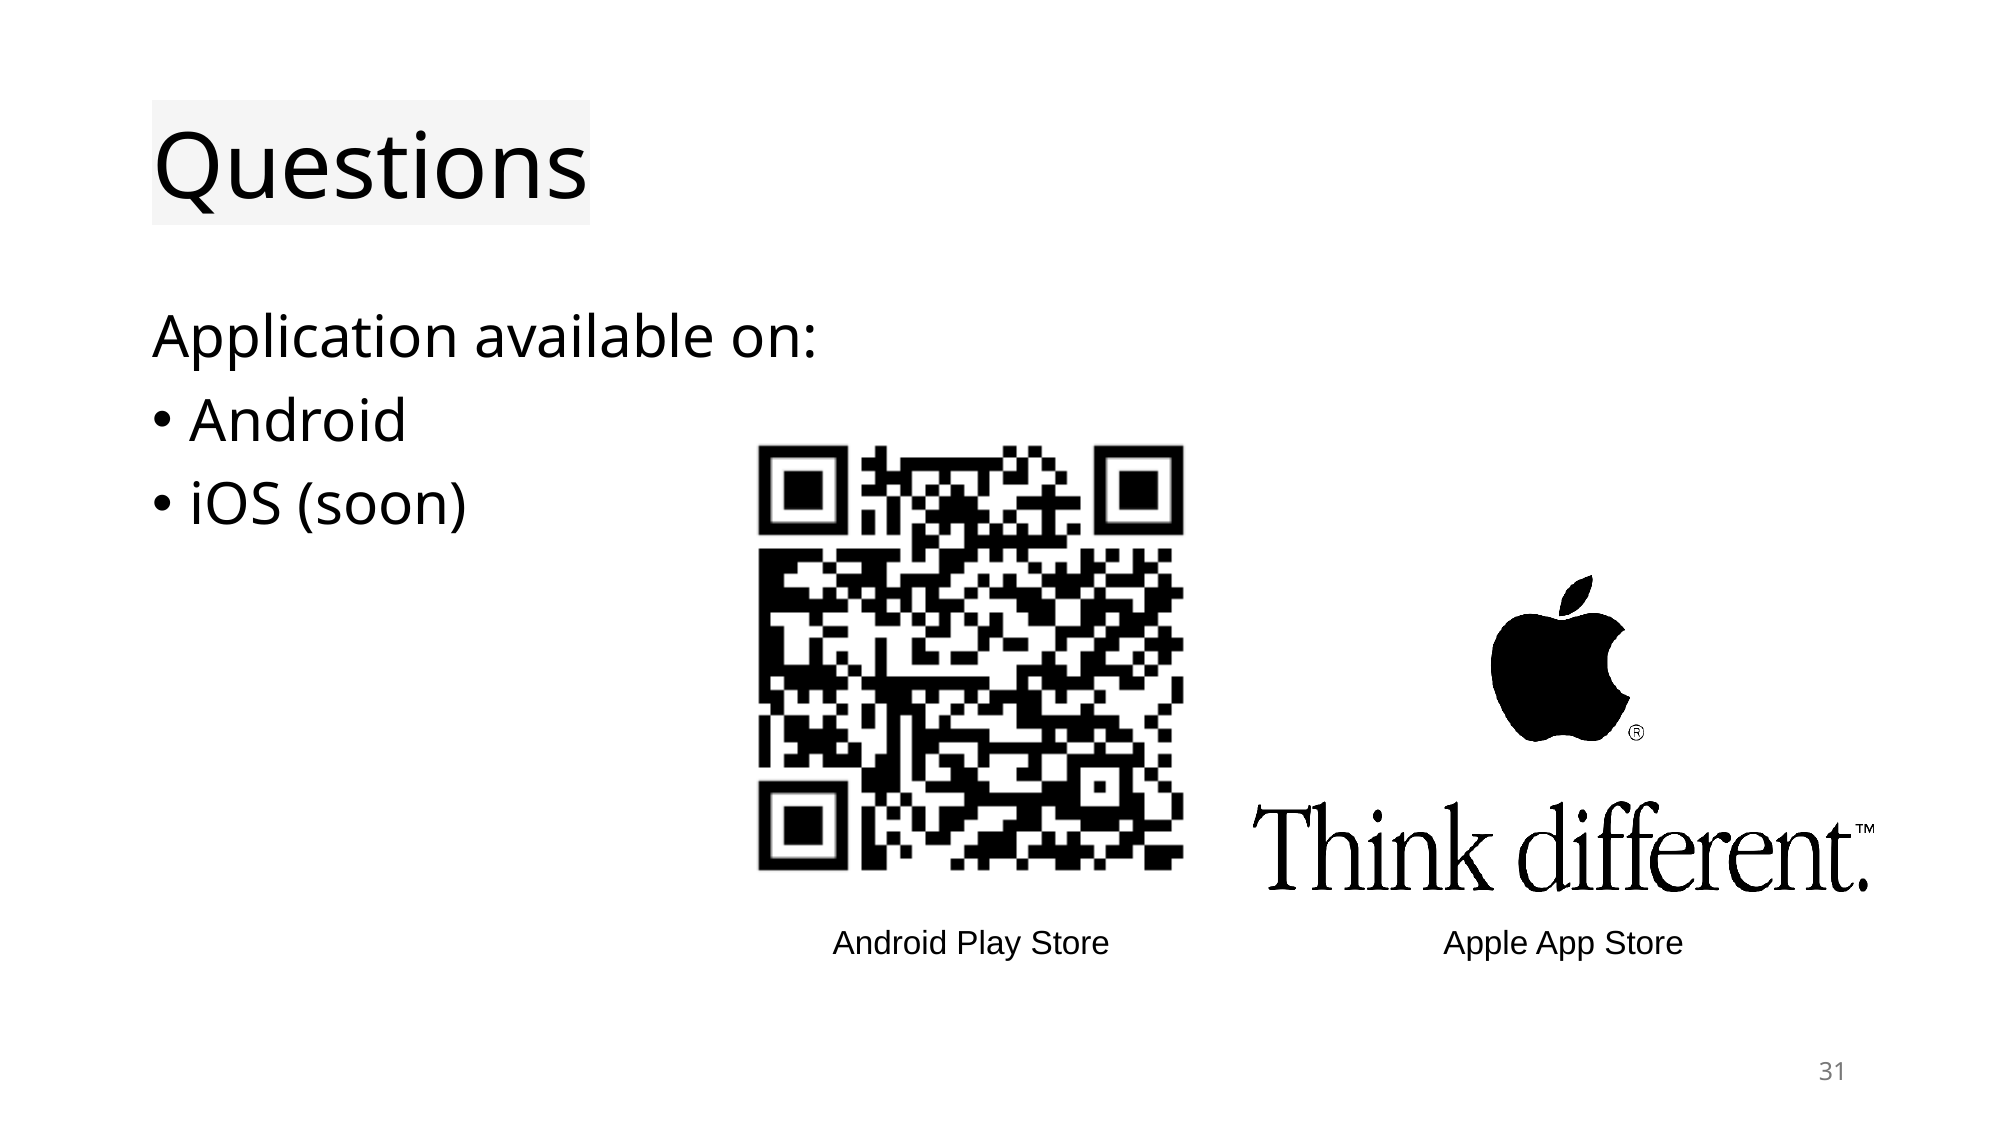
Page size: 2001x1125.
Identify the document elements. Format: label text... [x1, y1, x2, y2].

slide_number 31 [1412, 1042, 1863, 1103]
list Application available on: Android iOS (soon) [137, 299, 1916, 1014]
text_box Apple App Store [1384, 913, 1744, 969]
text_box Android Play Store [792, 913, 1152, 969]
title Questions [137, 59, 1863, 278]
picture [1253, 575, 1874, 892]
picture [738, 425, 1205, 892]
